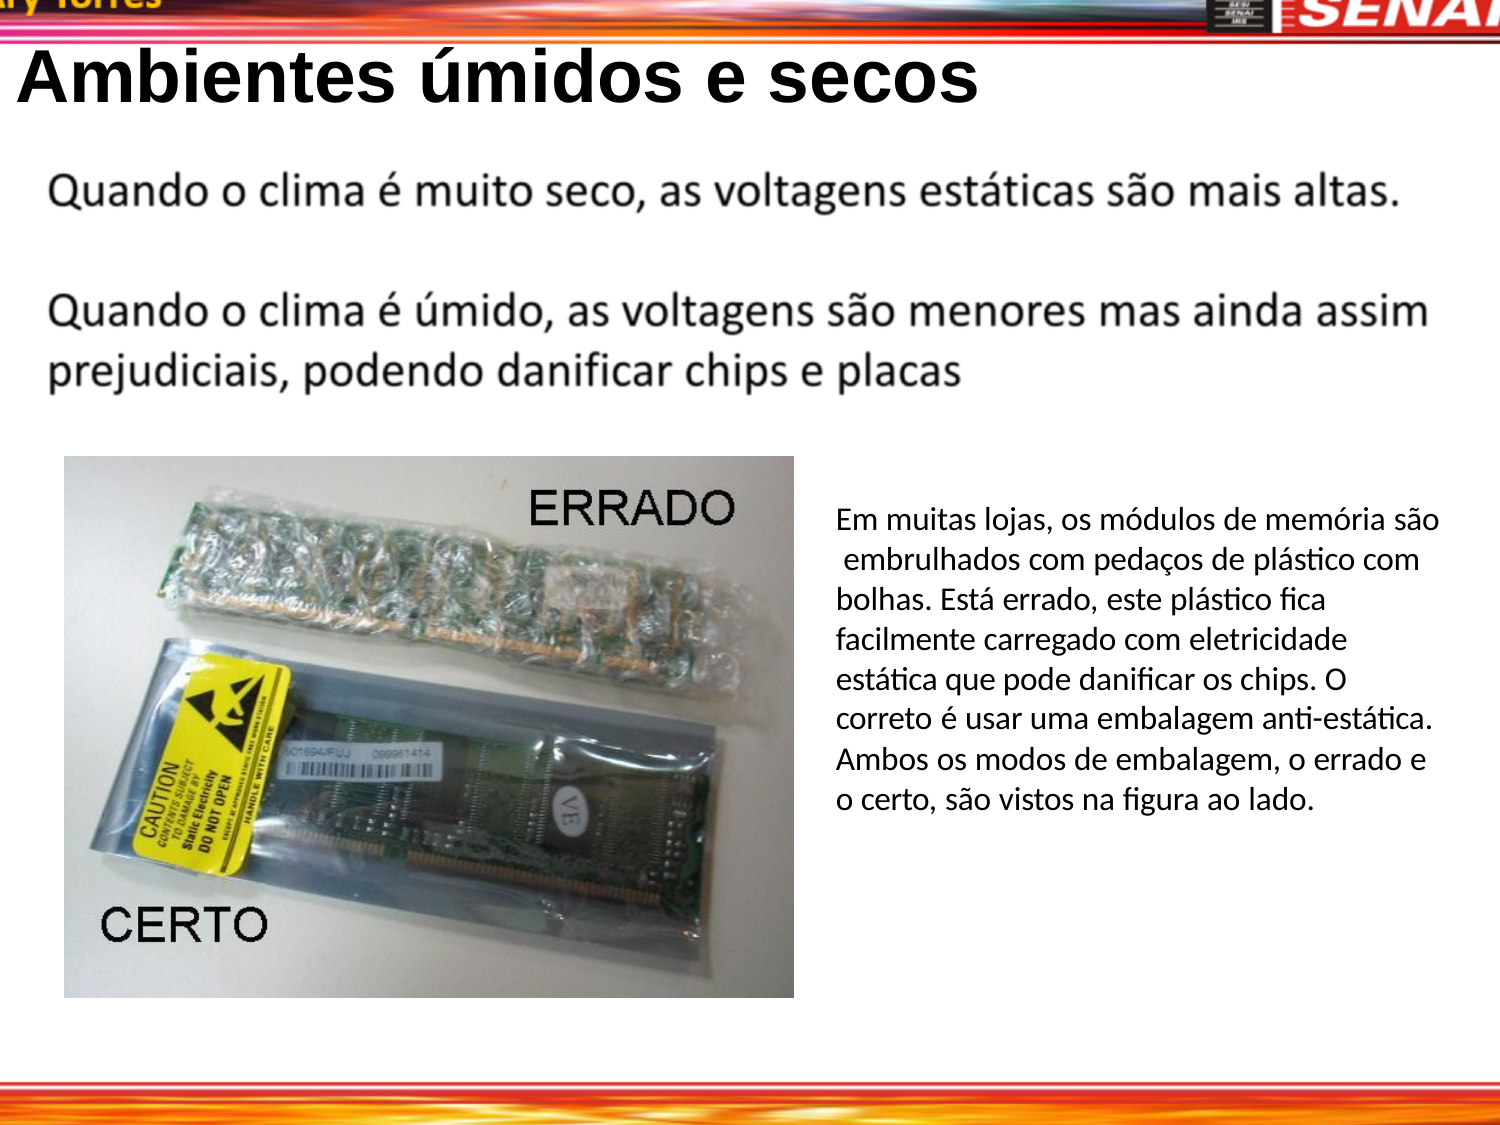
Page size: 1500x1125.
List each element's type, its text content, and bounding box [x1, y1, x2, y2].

text_box Em muitas lojas, os módulos de memória são embrulhados com pedaços de plástico com bolhas. Está errado, este plástico fica facilmente carregado com eletricidade estática que pode danificar os chips. O correto é usar uma embalagem anti-estática. Ambos os modos de embalagem, o errado e o certo, são vistos na figura ao lado. [833, 495, 1447, 817]
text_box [12, 139, 1445, 253]
picture [0, 0, 1500, 1125]
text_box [12, 259, 1474, 433]
title Ambientes úmidos e secos [12, 25, 985, 139]
